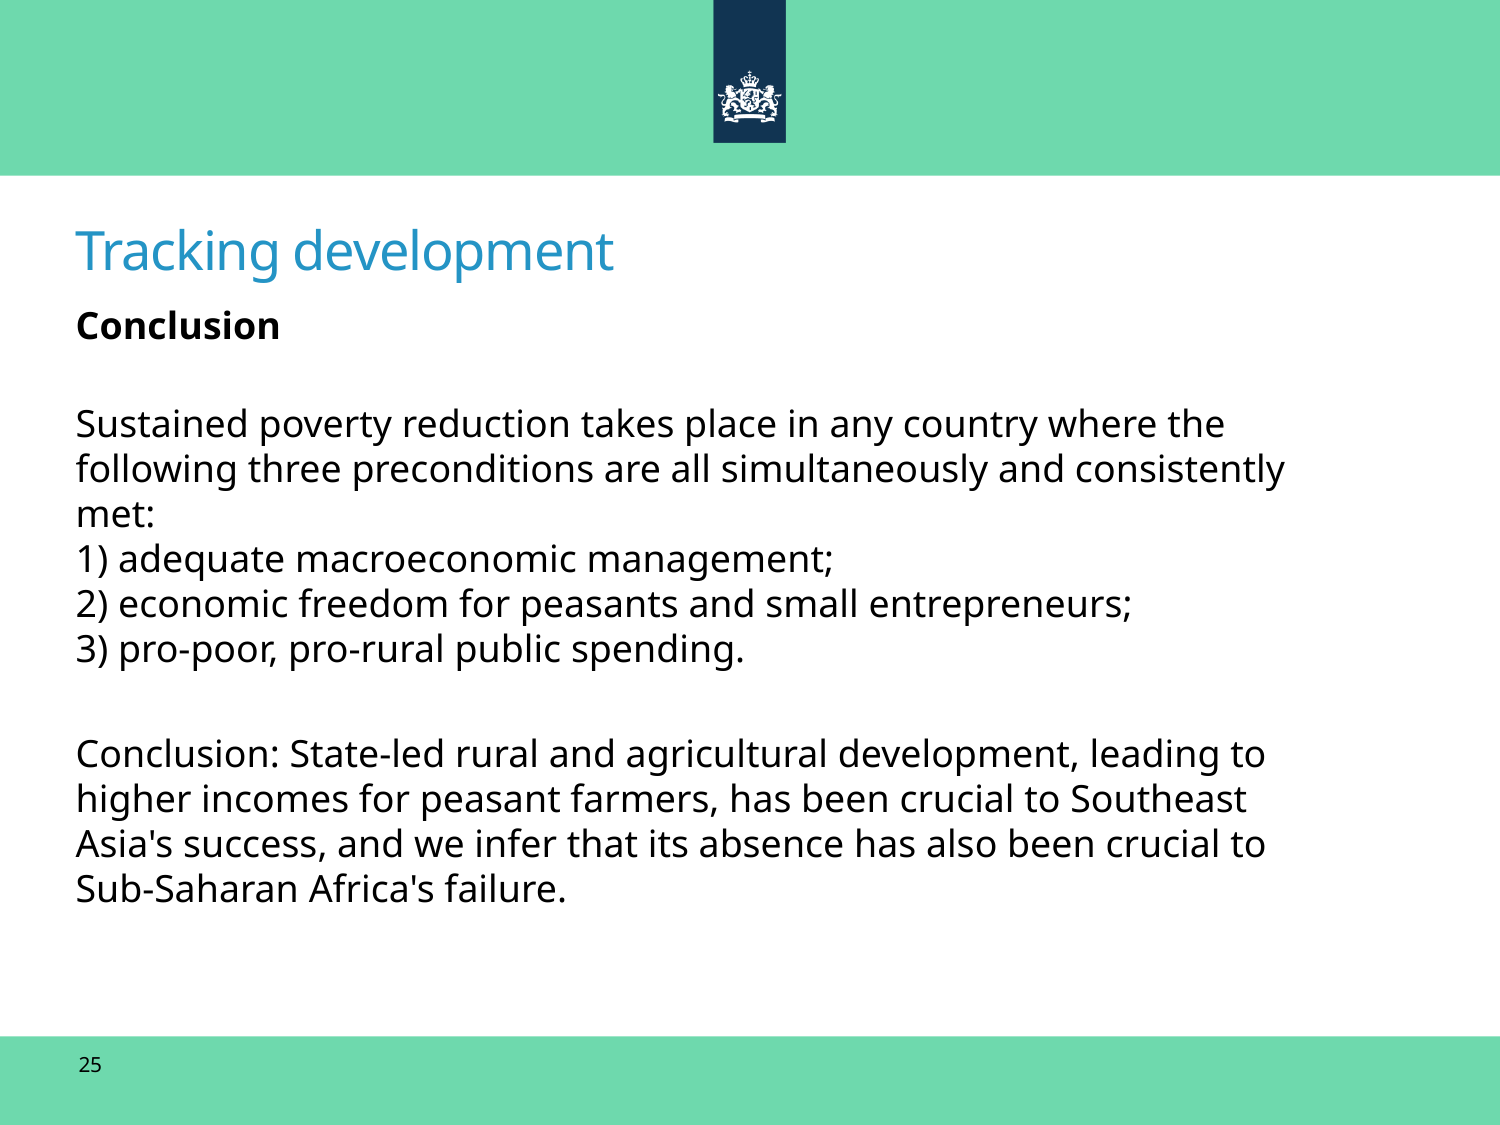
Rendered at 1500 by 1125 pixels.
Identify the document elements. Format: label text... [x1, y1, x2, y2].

picture [711, 0, 788, 145]
list Conclusion Sustained poverty reduction takes place in any country where the following three preconditions are all simultaneously and consistently met: 1) adequate macroeconomic management; 2) economic freedom for peasants and small entrepreneurs; 3) pro-poor, pro-rural public spending. Conclusion: State-led rural and agricultural development, leading to higher incomes for peasant farmers, has been crucial to Southeast Asia's success, and we infer that its absence has also been crucial to Sub-Saharan Africa's failure. [60, 294, 1350, 997]
slide_number 25 [63, 1043, 181, 1104]
title Tracking development [59, 202, 737, 297]
